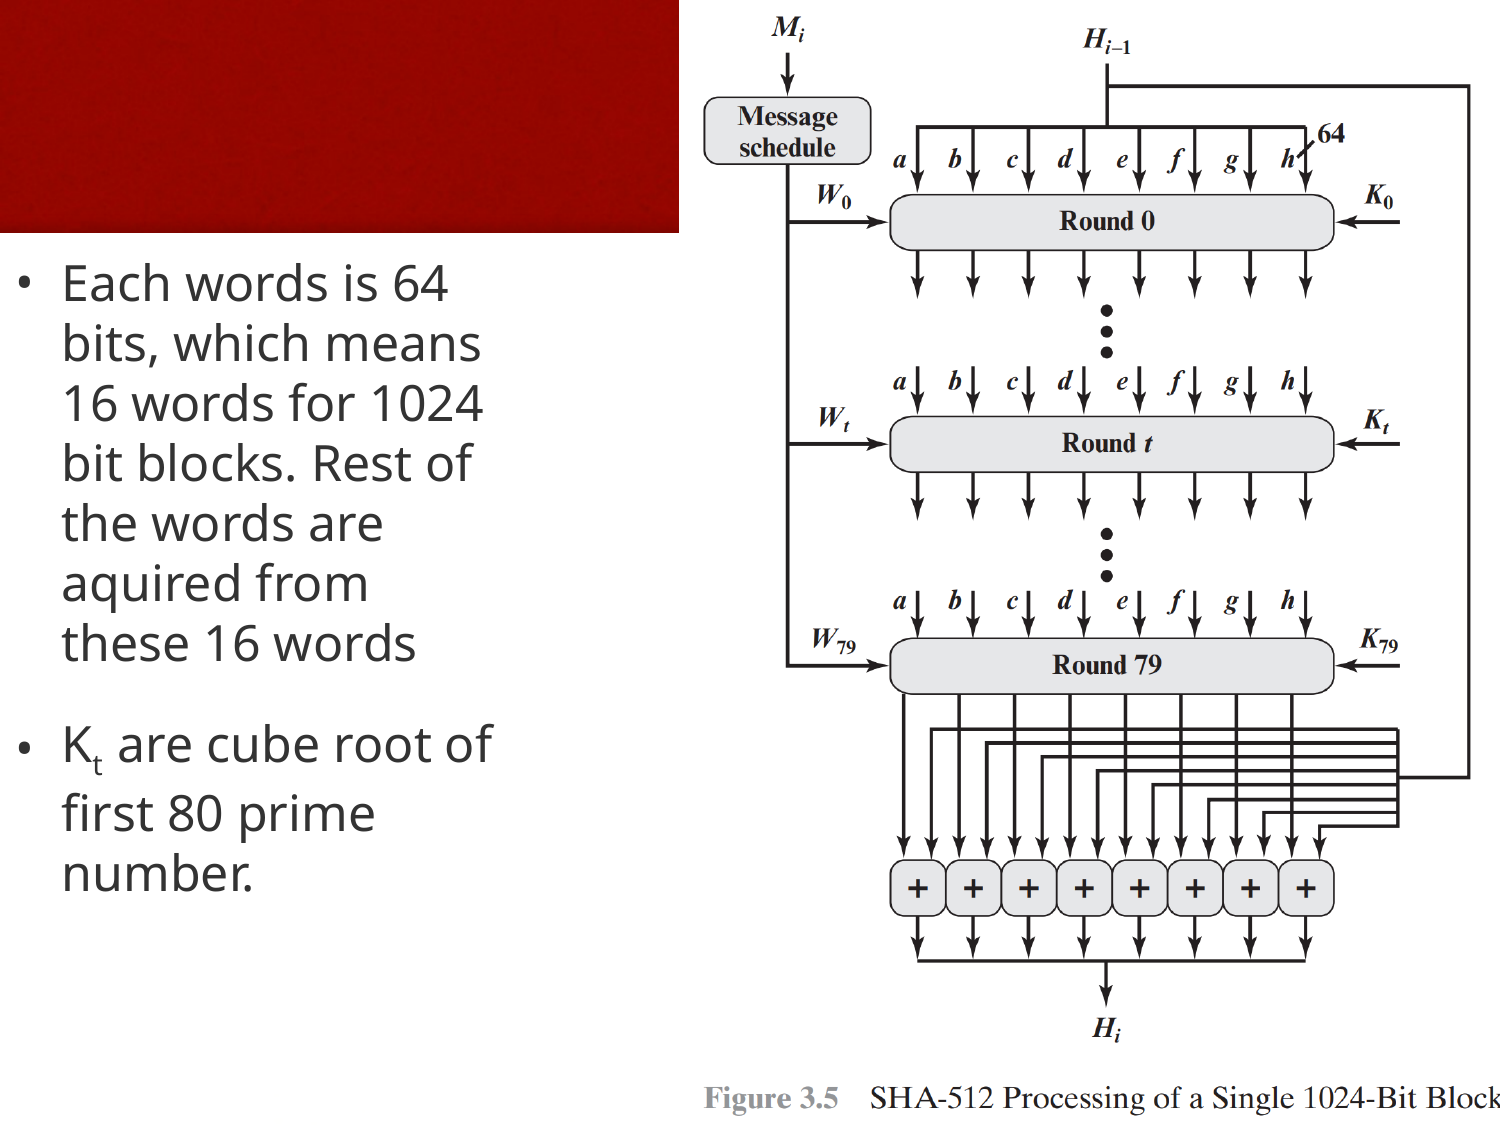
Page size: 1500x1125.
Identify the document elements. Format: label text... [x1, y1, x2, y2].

picture [0, 0, 1500, 1125]
list Each words is 64 bits, which means 16 words for 1024 bit blocks. Rest of the words are aquired from these 16 words Kt are cube root of first 80 prime number. [0, 243, 526, 1024]
